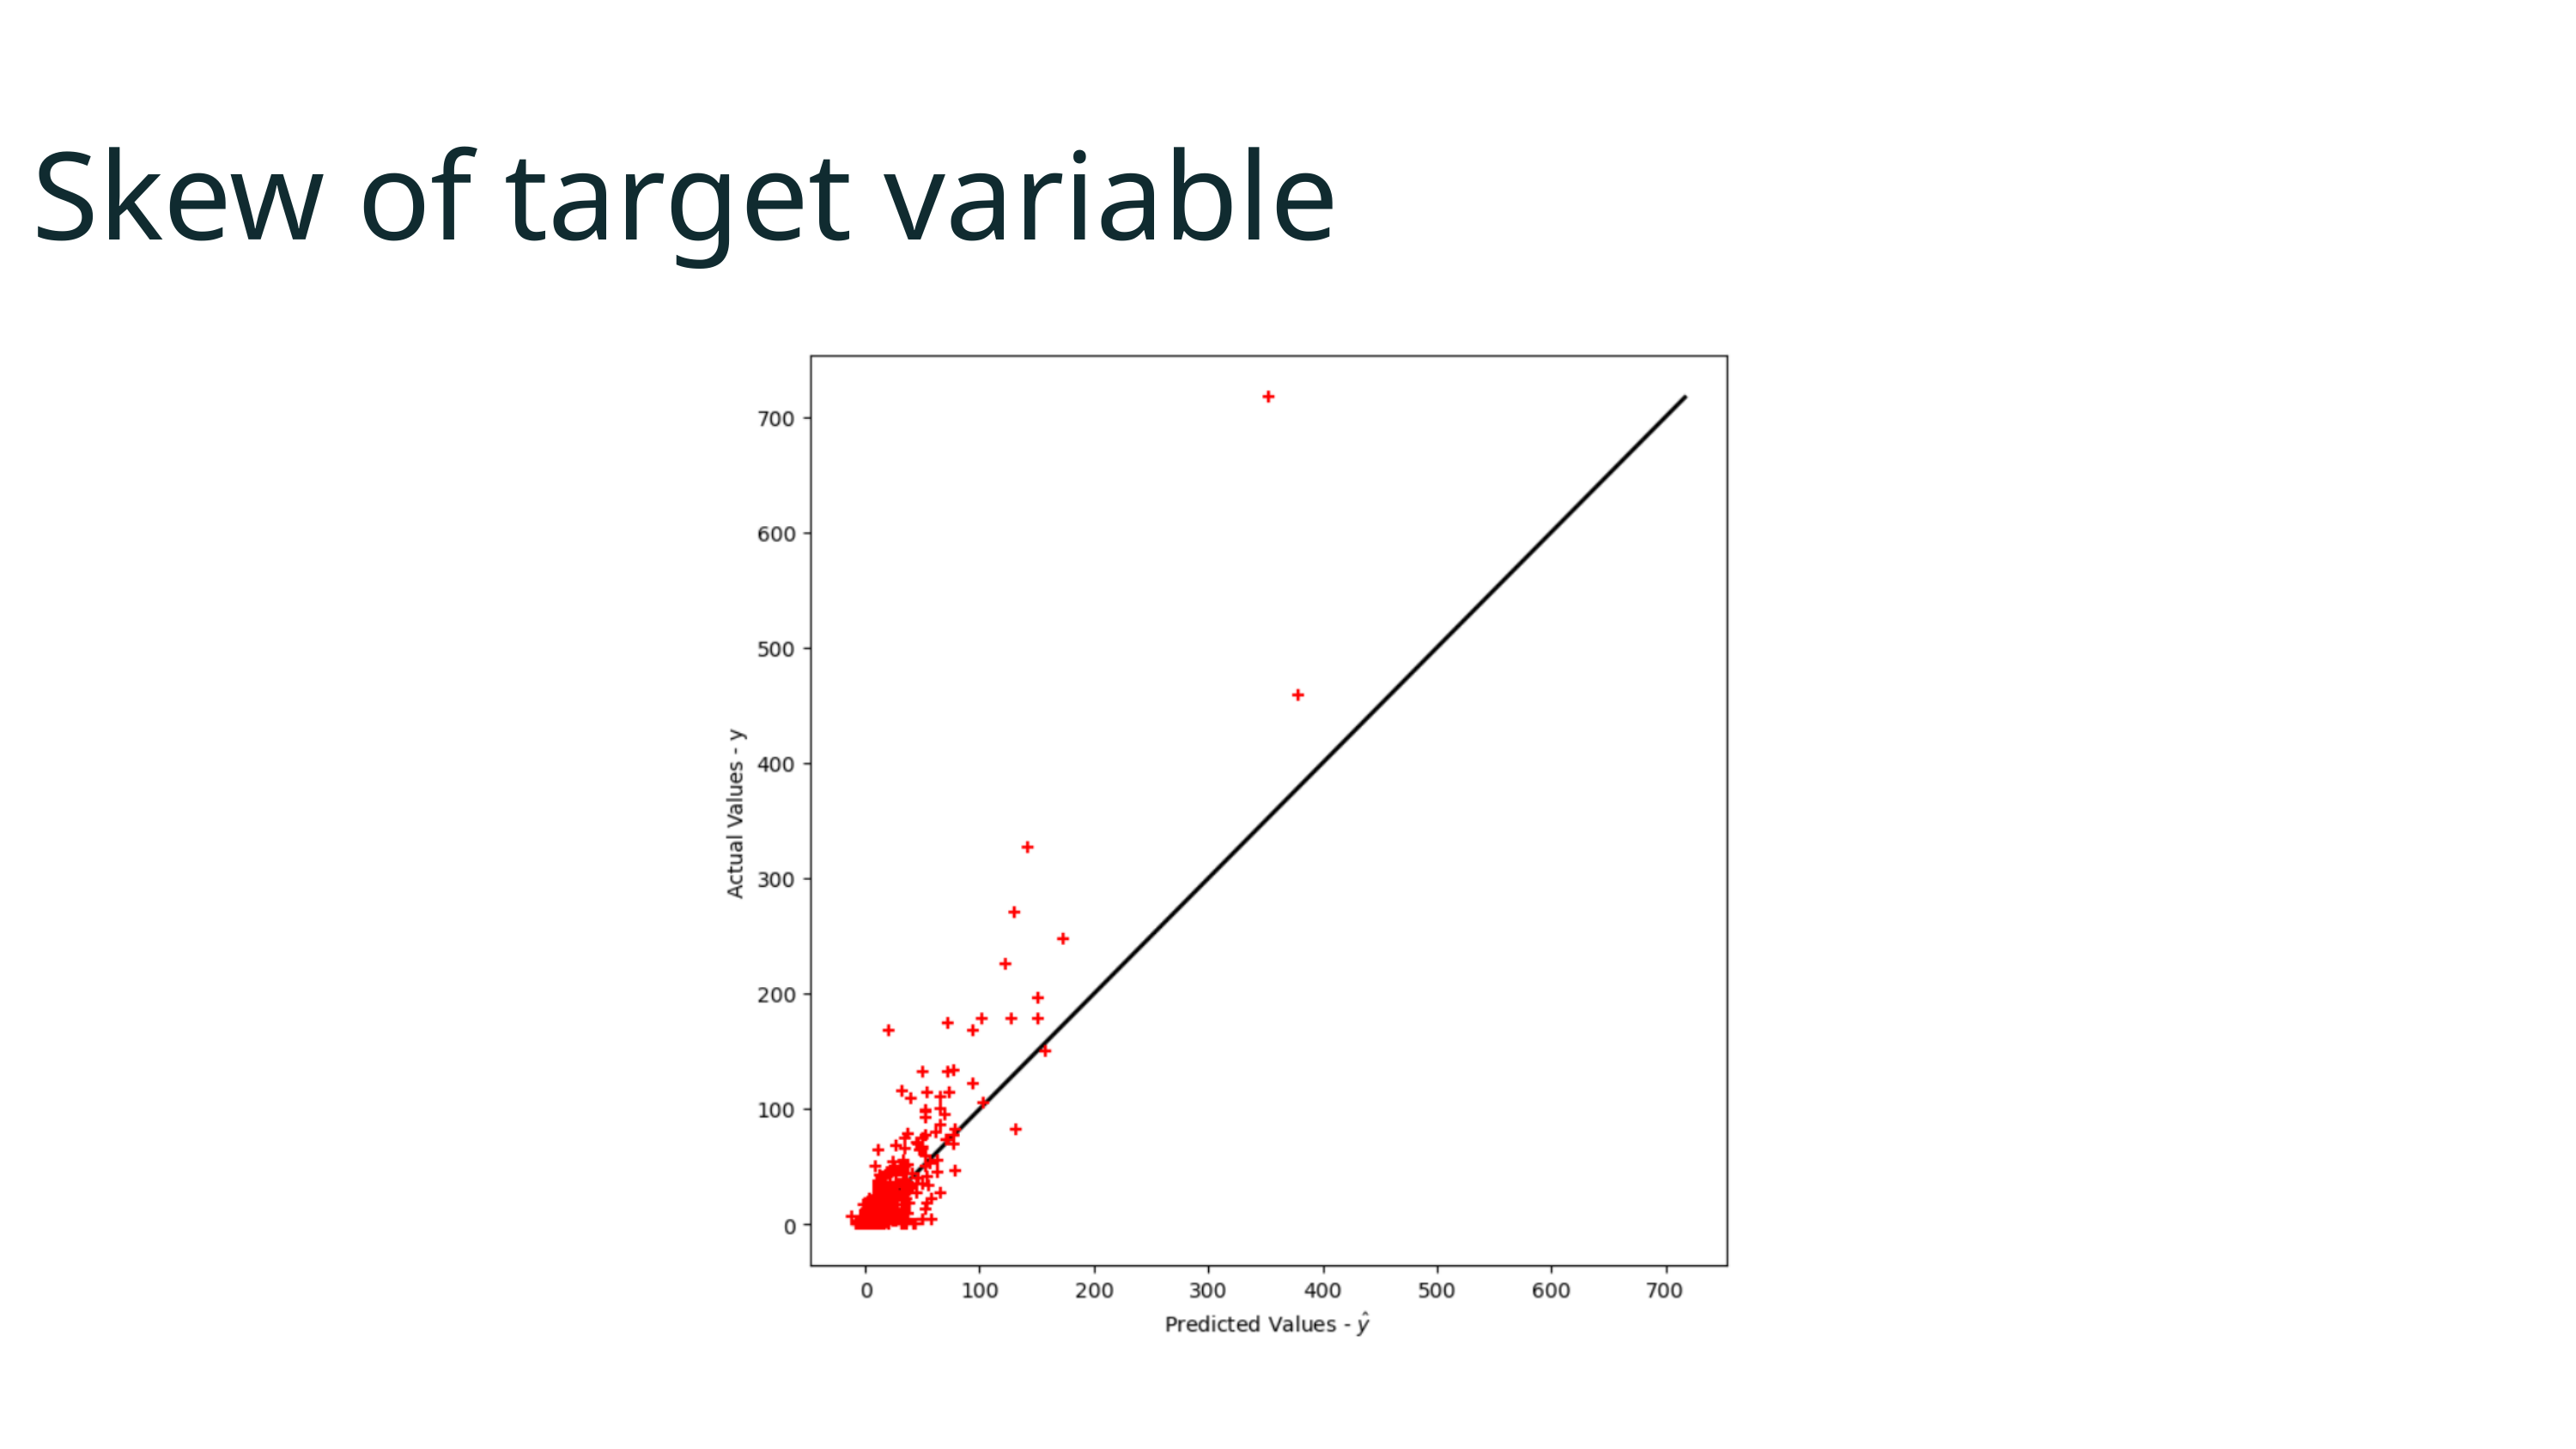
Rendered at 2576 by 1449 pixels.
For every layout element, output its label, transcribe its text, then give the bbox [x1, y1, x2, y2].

picture [687, 337, 1760, 1348]
text_box Skew of target variable [32, 53, 2415, 264]
